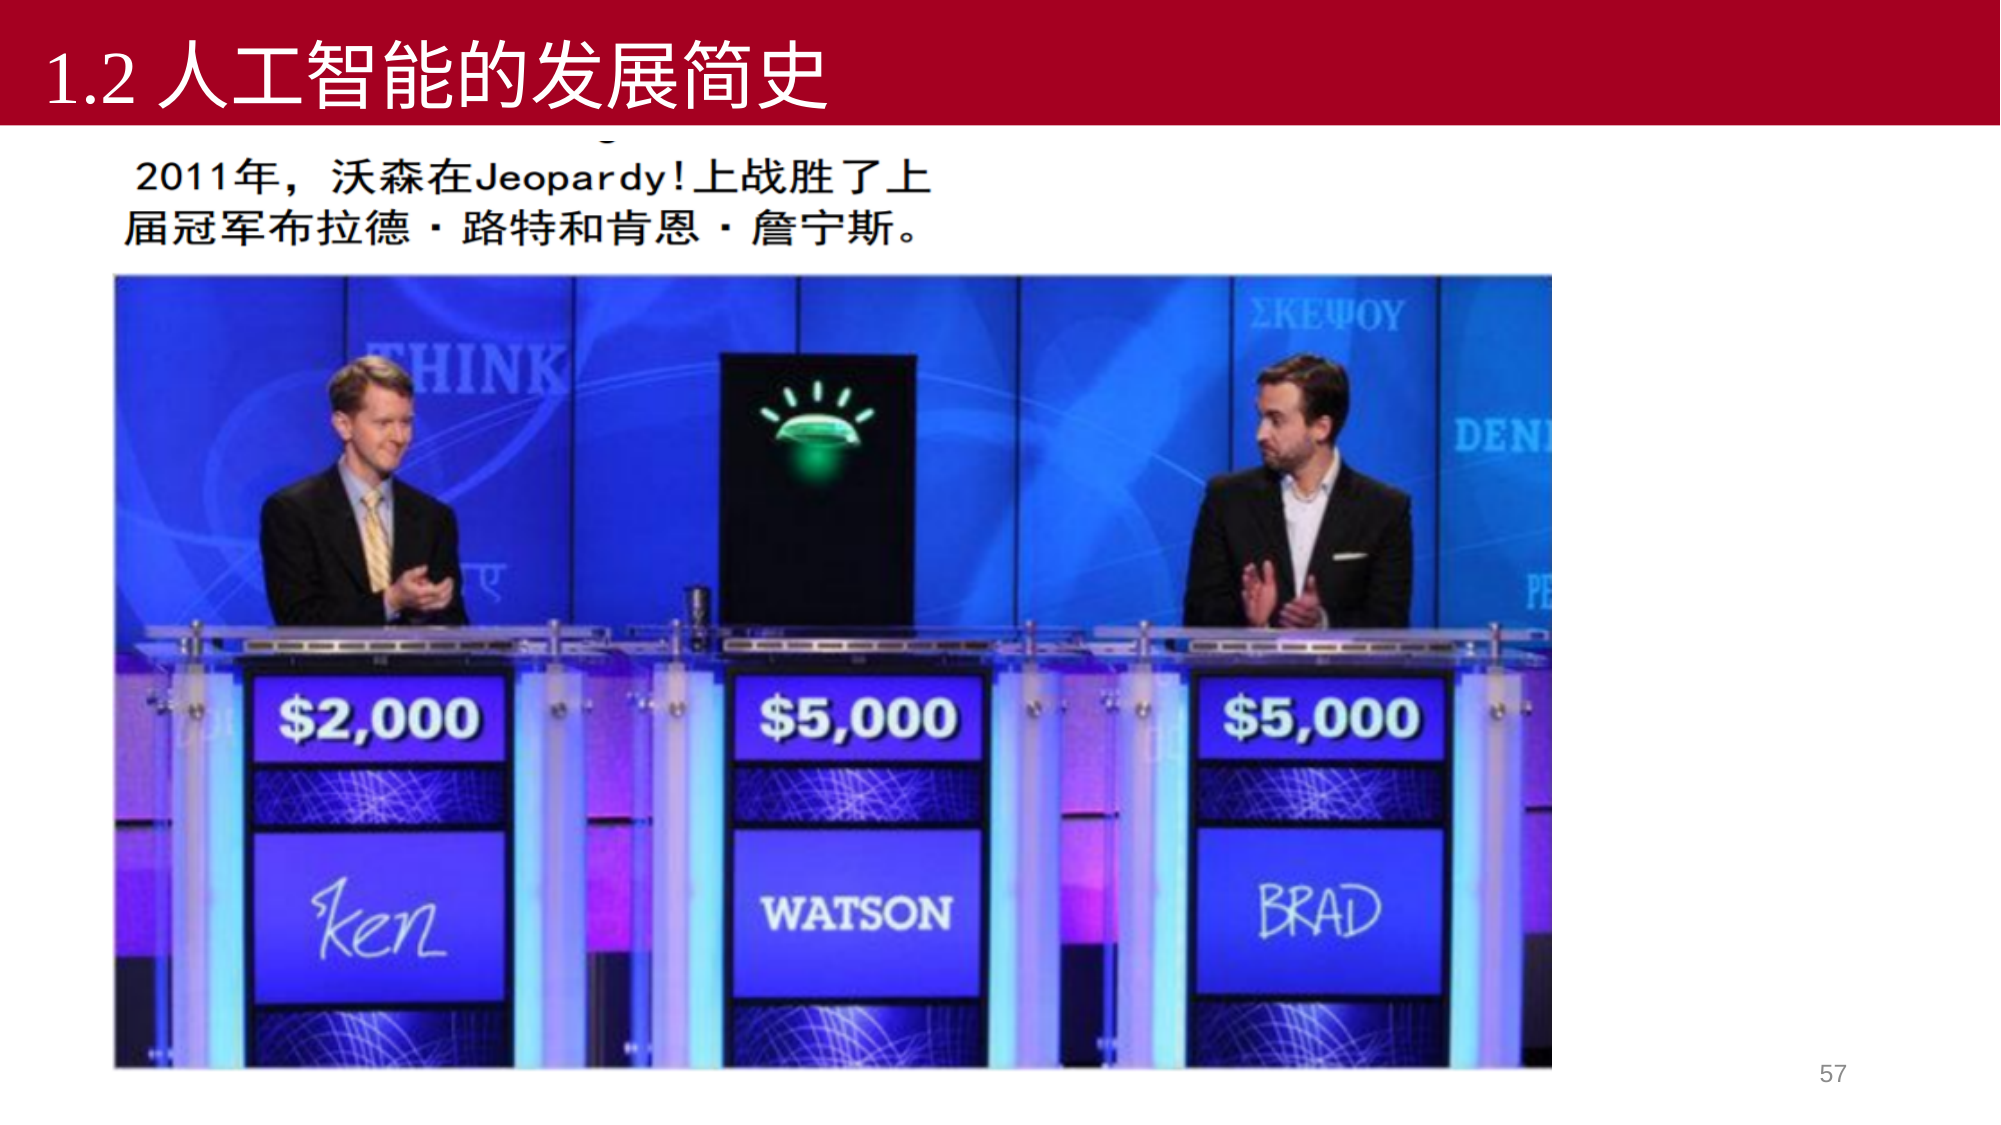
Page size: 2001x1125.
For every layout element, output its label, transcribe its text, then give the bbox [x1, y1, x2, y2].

text_box 1.2人工智能的发展简史 [0, 0, 2000, 126]
picture [114, 141, 941, 255]
picture [102, 270, 1552, 1075]
slide_number 57 [1412, 1042, 1863, 1103]
